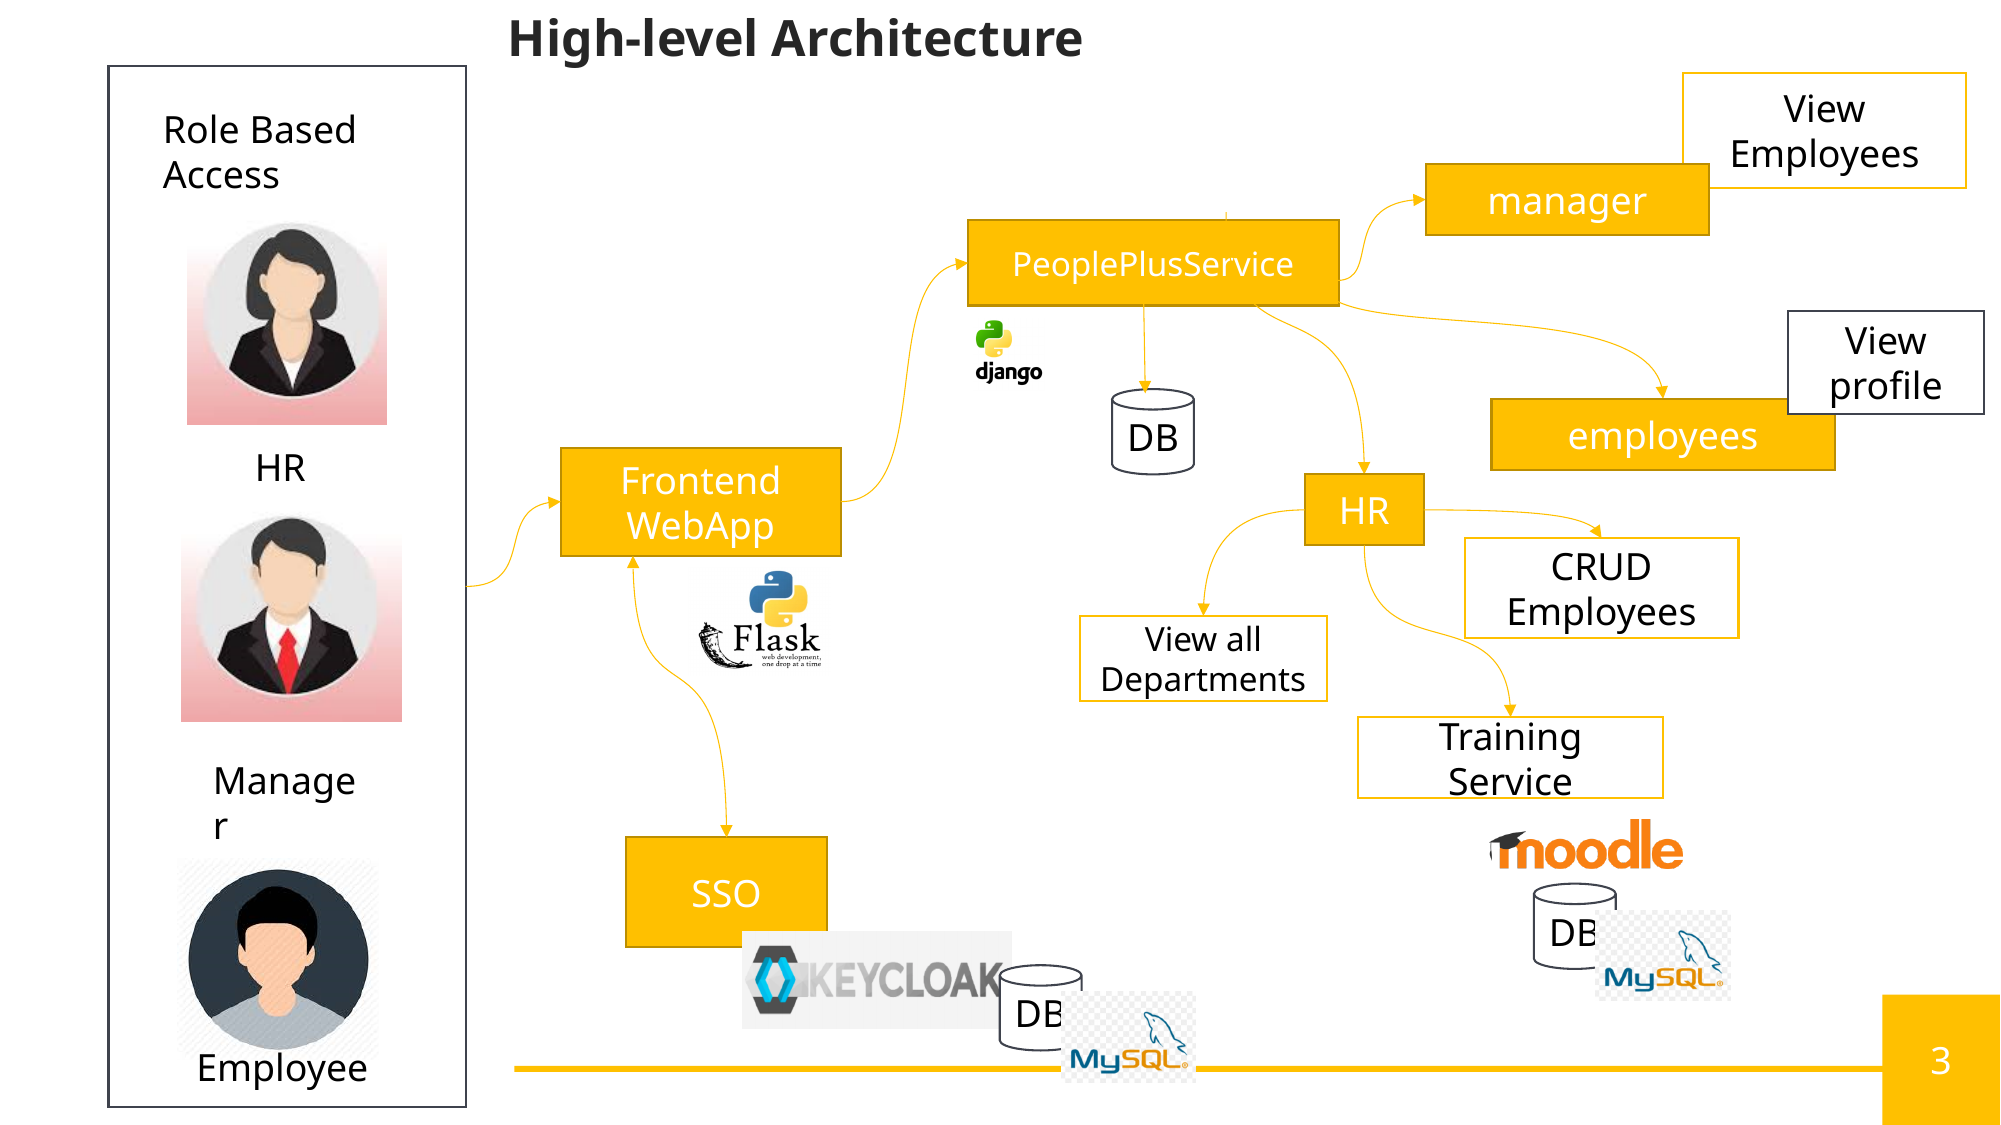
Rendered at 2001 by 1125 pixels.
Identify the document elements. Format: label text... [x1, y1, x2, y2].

text_box PeoplePlusService [967, 219, 1233, 307]
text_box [1427, 280, 1664, 399]
text_box View Employees [1682, 72, 1967, 189]
picture [973, 318, 1045, 391]
text_box View all Departments [1079, 615, 1328, 702]
text_box manager [1425, 163, 1710, 236]
text_box CRUD Employees [1464, 537, 1740, 639]
text_box employees [1490, 398, 1836, 471]
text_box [840, 262, 969, 502]
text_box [1423, 509, 1602, 539]
text_box View profile [1787, 310, 1985, 415]
text_box Frontend WebApp [560, 447, 842, 557]
text_box Employee [181, 1036, 441, 1096]
picture [1061, 991, 1196, 1083]
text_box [465, 501, 561, 587]
text_box PeoplePlusService [1227, 219, 1337, 274]
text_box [538, 649, 821, 744]
text_box Training Service [1357, 716, 1664, 799]
text_box DB [1110, 388, 1195, 476]
picture [1489, 819, 1683, 869]
text_box High-level Architecture [493, 0, 1763, 74]
text_box DB [998, 964, 1083, 1052]
text_box HR [240, 436, 348, 491]
text_box DB [1532, 882, 1617, 970]
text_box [1203, 509, 1305, 616]
picture [181, 491, 402, 722]
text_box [1164, 274, 1427, 413]
picture [688, 567, 831, 676]
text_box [1337, 199, 1426, 281]
picture [187, 206, 387, 425]
text_box [107, 65, 467, 1108]
picture [177, 858, 379, 1060]
text_box Manager [198, 749, 387, 855]
text_box SSO [625, 836, 828, 948]
text_box Role Based Access [148, 98, 466, 203]
picture [742, 931, 1012, 1029]
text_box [1351, 558, 1524, 705]
text_box HR [1304, 473, 1425, 546]
picture [1595, 910, 1731, 1001]
